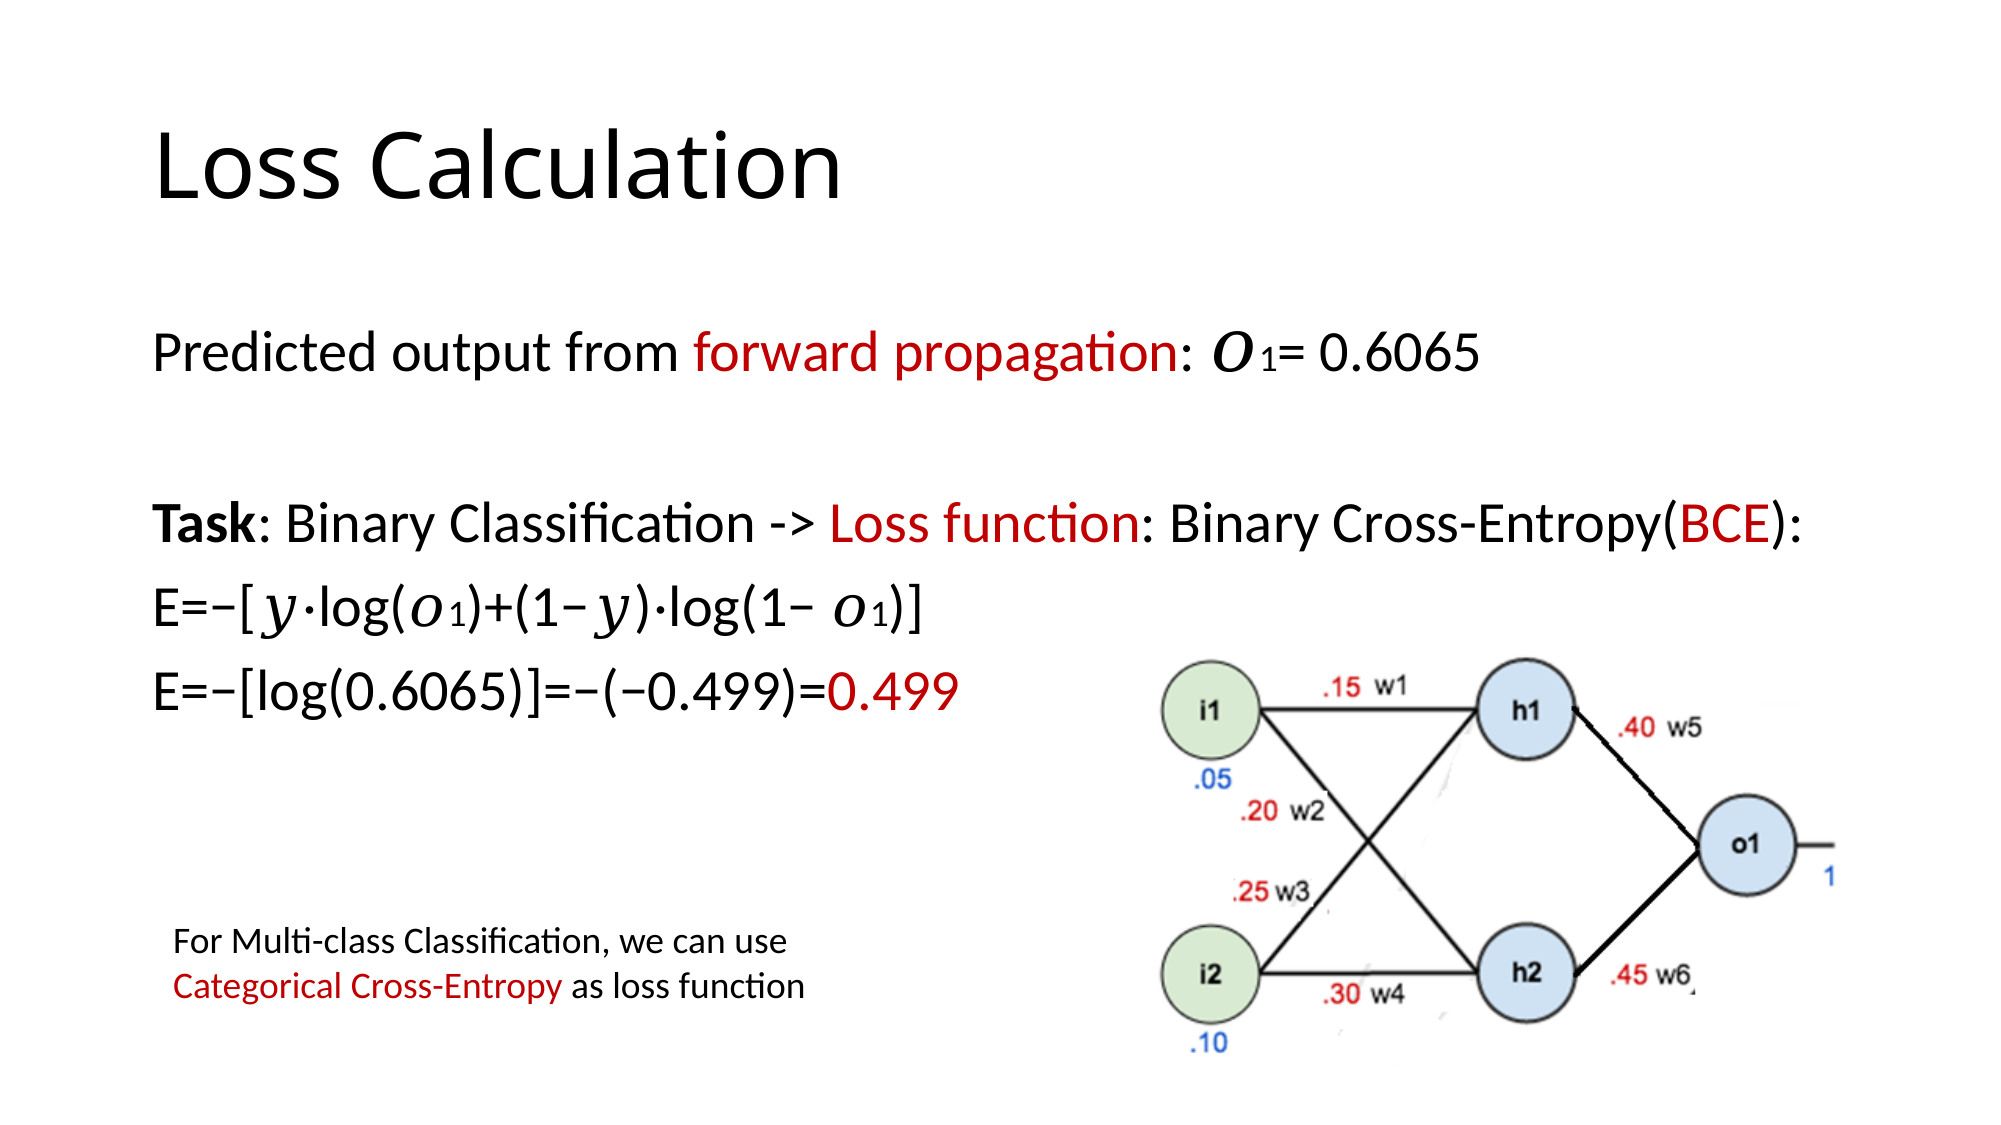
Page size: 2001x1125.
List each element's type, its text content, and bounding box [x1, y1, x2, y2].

text_box For Multi-class Classification, we can use Categorical Cross-Entropy as loss function [158, 908, 912, 1014]
title Loss Calculation [137, 59, 1863, 278]
picture [1140, 642, 1880, 1086]
list Predicted output from forward propagation: 𝑜1= 0.6065 Task: Binary Classification -> Loss function: Binary Cross-Entropy(BCE): E=−[𝑦⋅log(𝑜1)+(1−𝑦)⋅log(1− 𝑜1)] E=−[log(0.6065)]=−(−0.499)=0.499 [137, 299, 1863, 1014]
